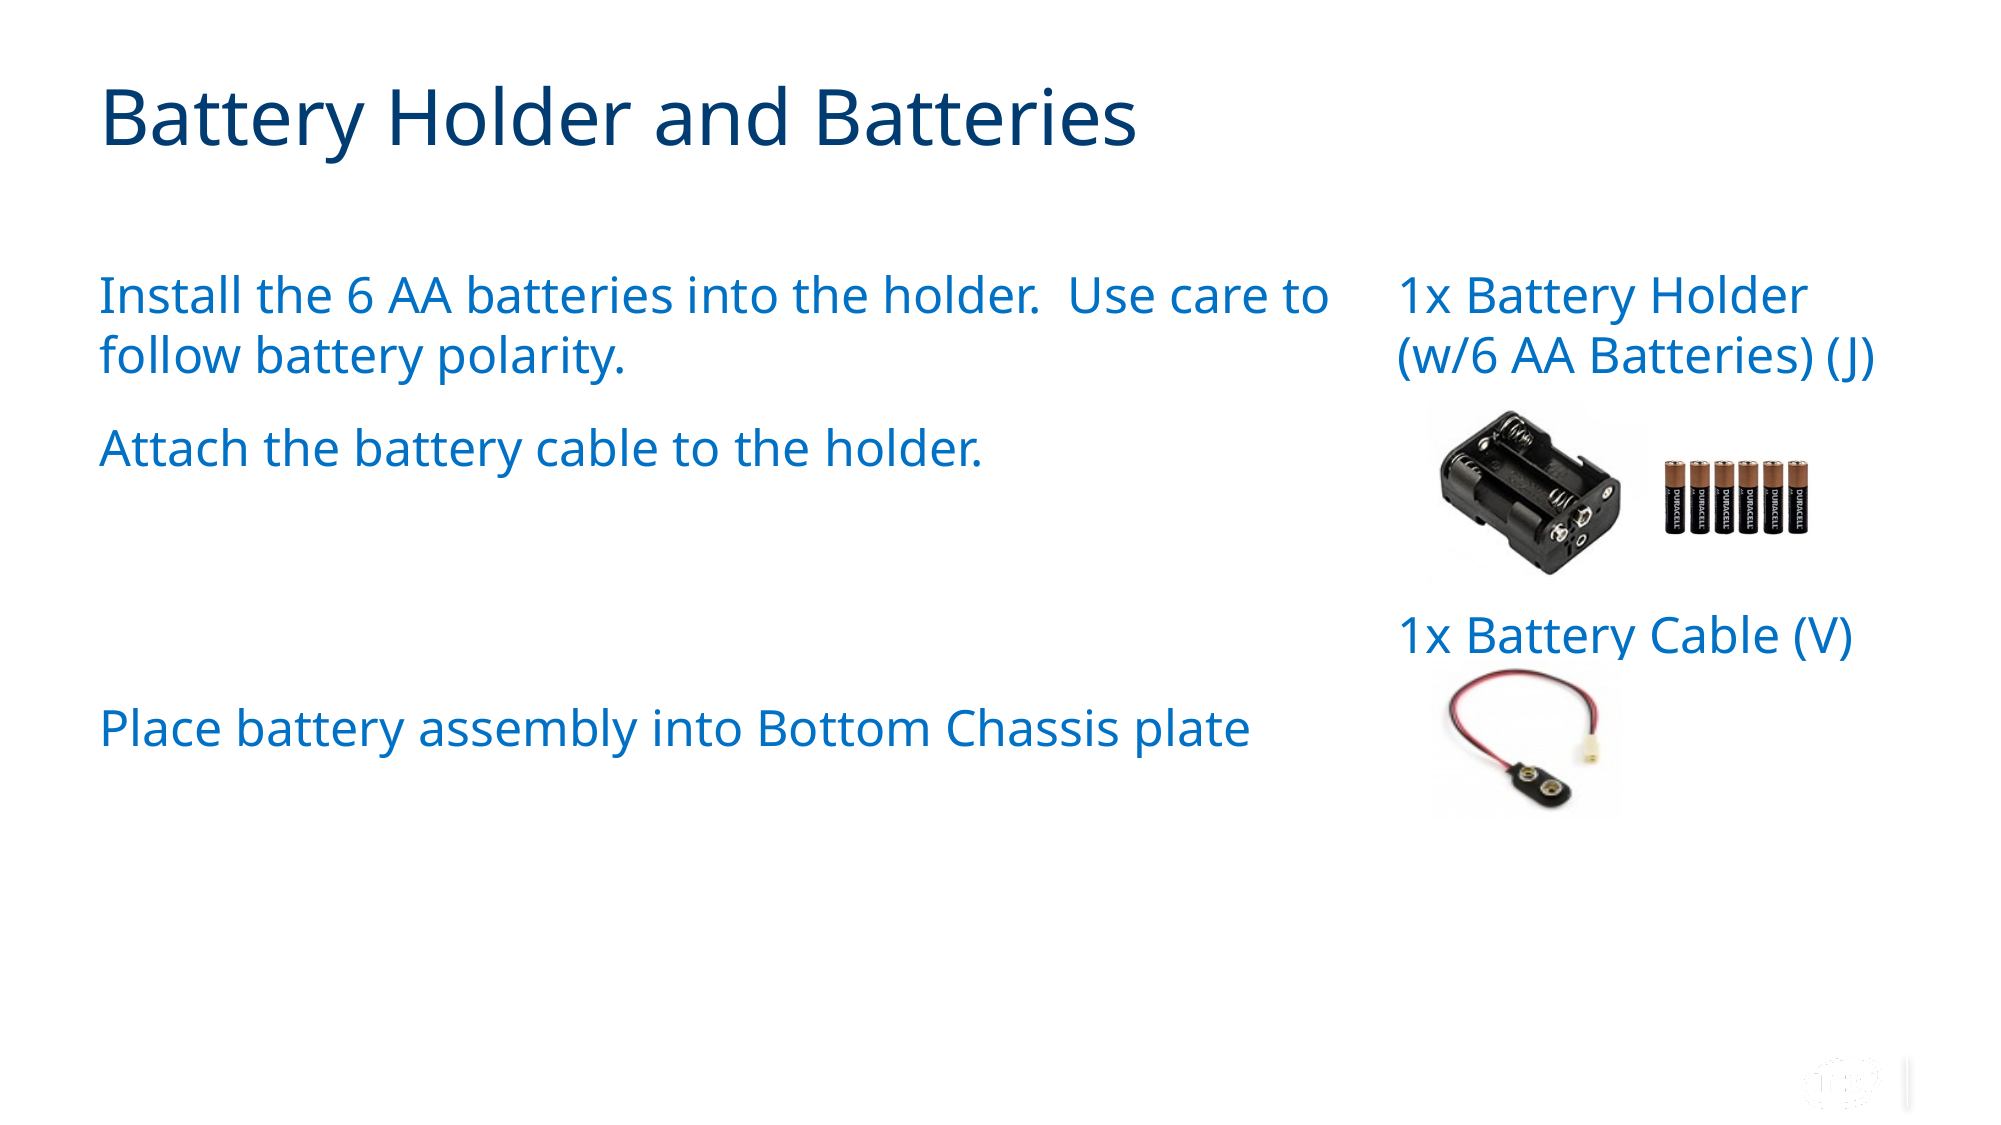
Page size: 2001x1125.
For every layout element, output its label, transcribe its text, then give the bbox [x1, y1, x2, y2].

list 1x Battery Holder (w/6 AA Batteries) (J) 1x Battery Cable (V) [1397, 263, 1900, 1013]
picture [1419, 401, 1649, 592]
picture [1656, 451, 1817, 542]
picture [1431, 660, 1622, 821]
title Battery Holder and Batteries [99, 67, 1900, 258]
list Install the 6 AA batteries into the holder. Use care to follow battery polarity. Attach the battery cable to the holder. Place battery assembly into Bottom Chassis plate [99, 263, 1397, 1013]
slide_number 17 [1503, 1055, 1970, 1116]
